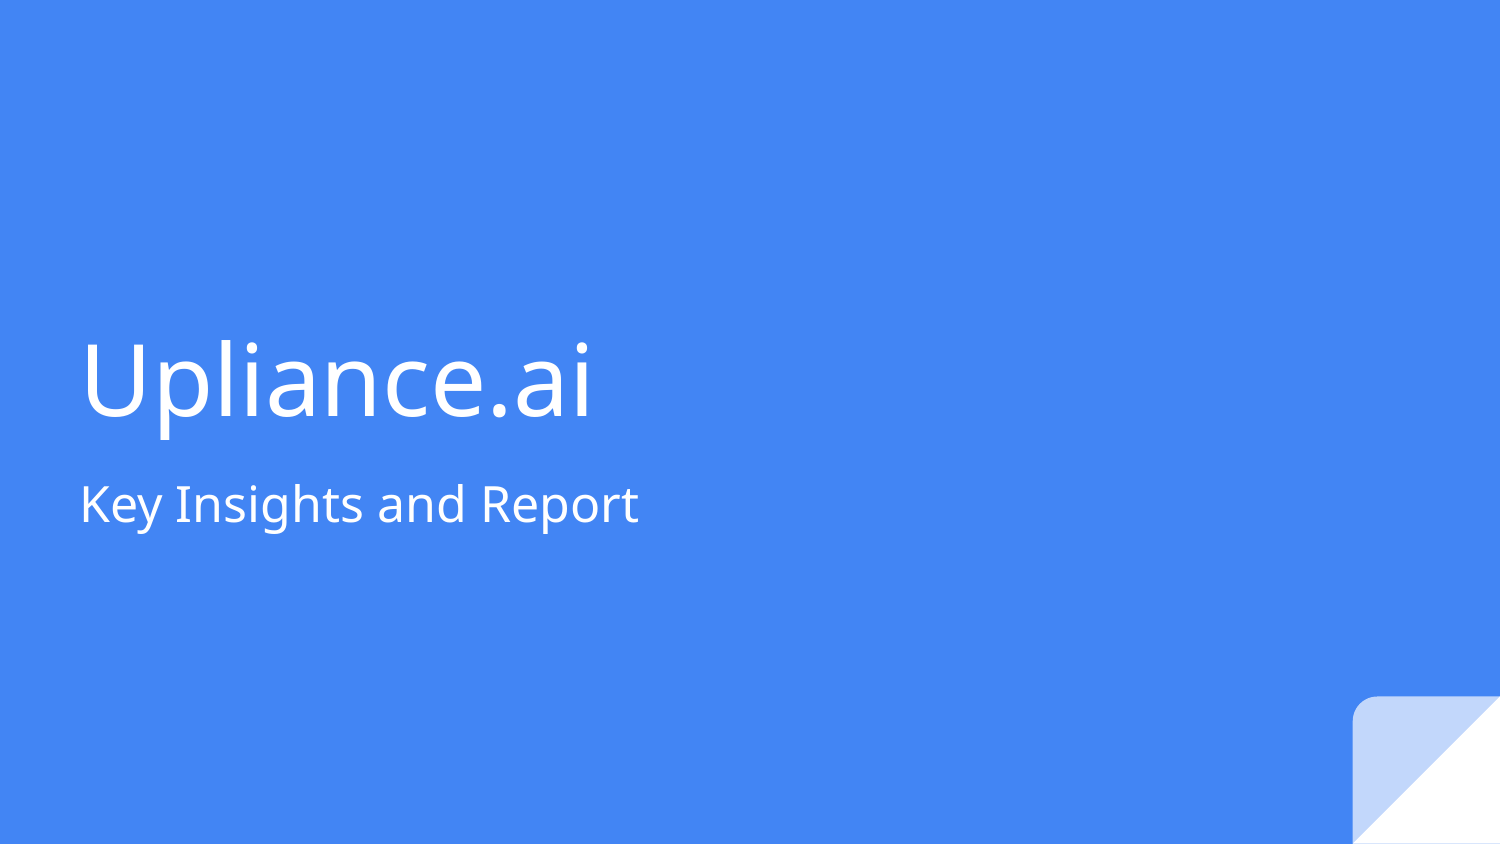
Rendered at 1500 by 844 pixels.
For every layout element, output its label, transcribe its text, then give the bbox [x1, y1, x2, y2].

subtitle Key Insights and Report [64, 457, 1413, 529]
title Upliance.ai [64, 298, 1413, 452]
